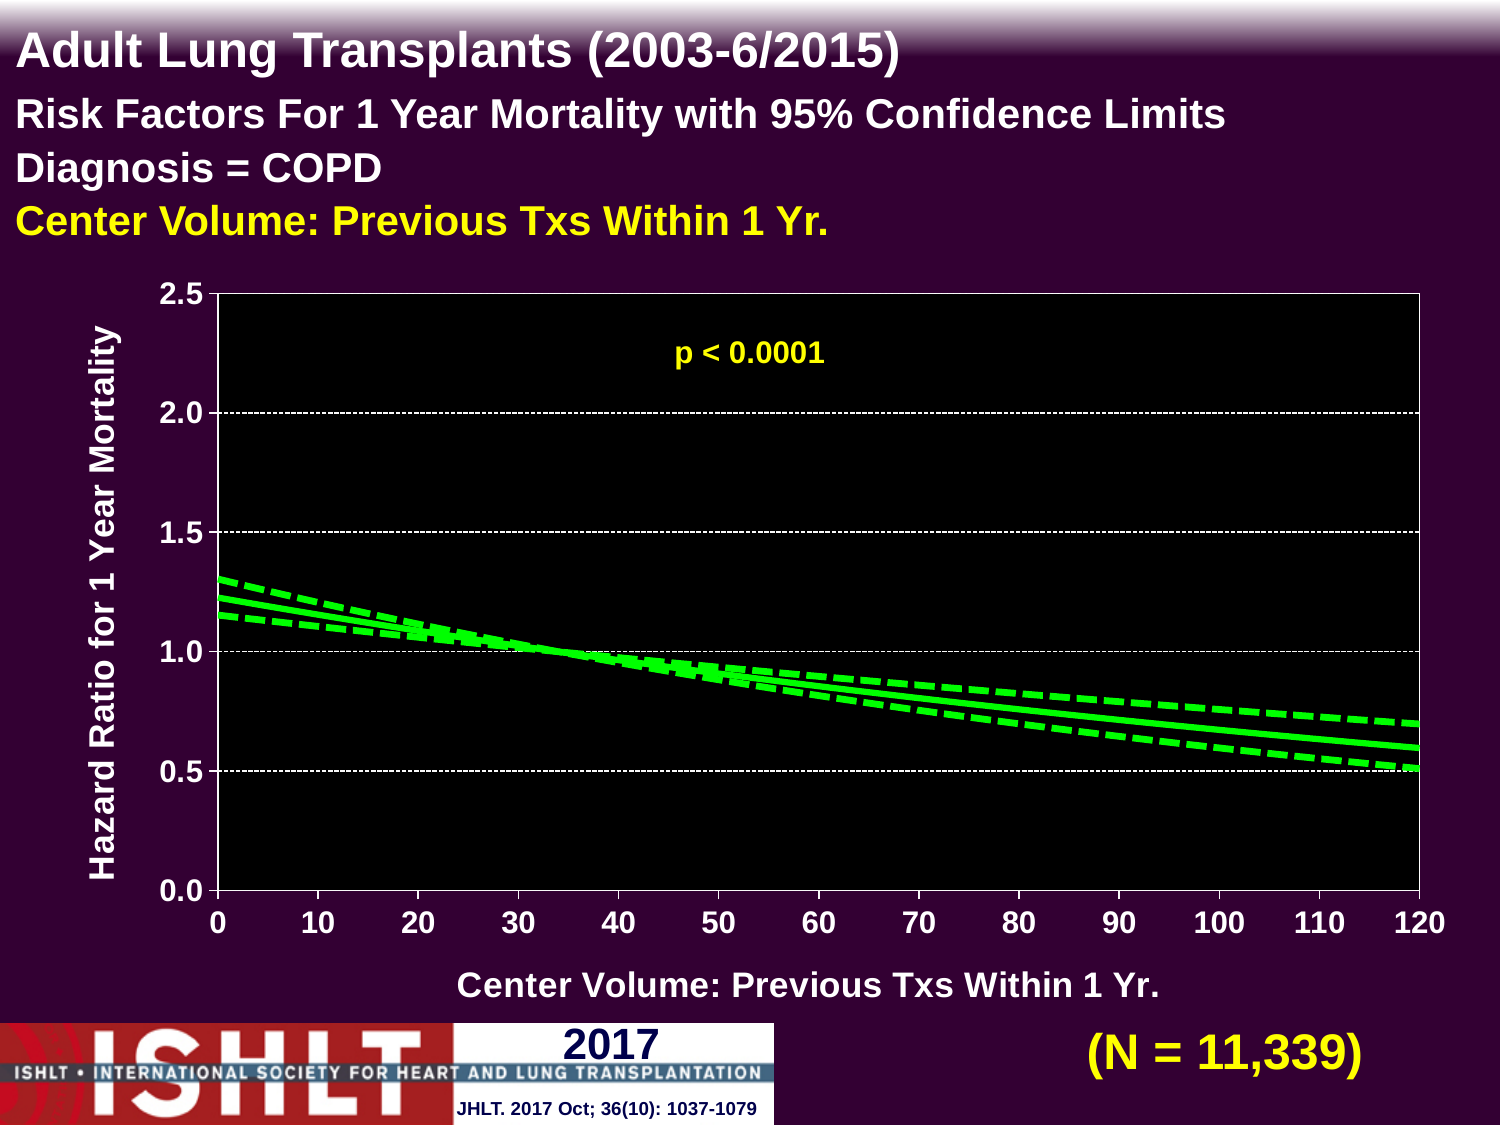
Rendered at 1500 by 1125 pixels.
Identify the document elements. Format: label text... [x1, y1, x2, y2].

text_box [0, 1007, 774, 1125]
text_box Diagnosis = COPD [0, 49, 1500, 55]
text_box (N = 11,339) [1062, 1051, 1388, 1088]
chart [43, 267, 1457, 1043]
text_box Center Volume: Previous Txs Within 1 Yr. [0, 219, 1500, 275]
title Adult Lung Transplants (2003-6/2015) [0, 55, 1500, 219]
